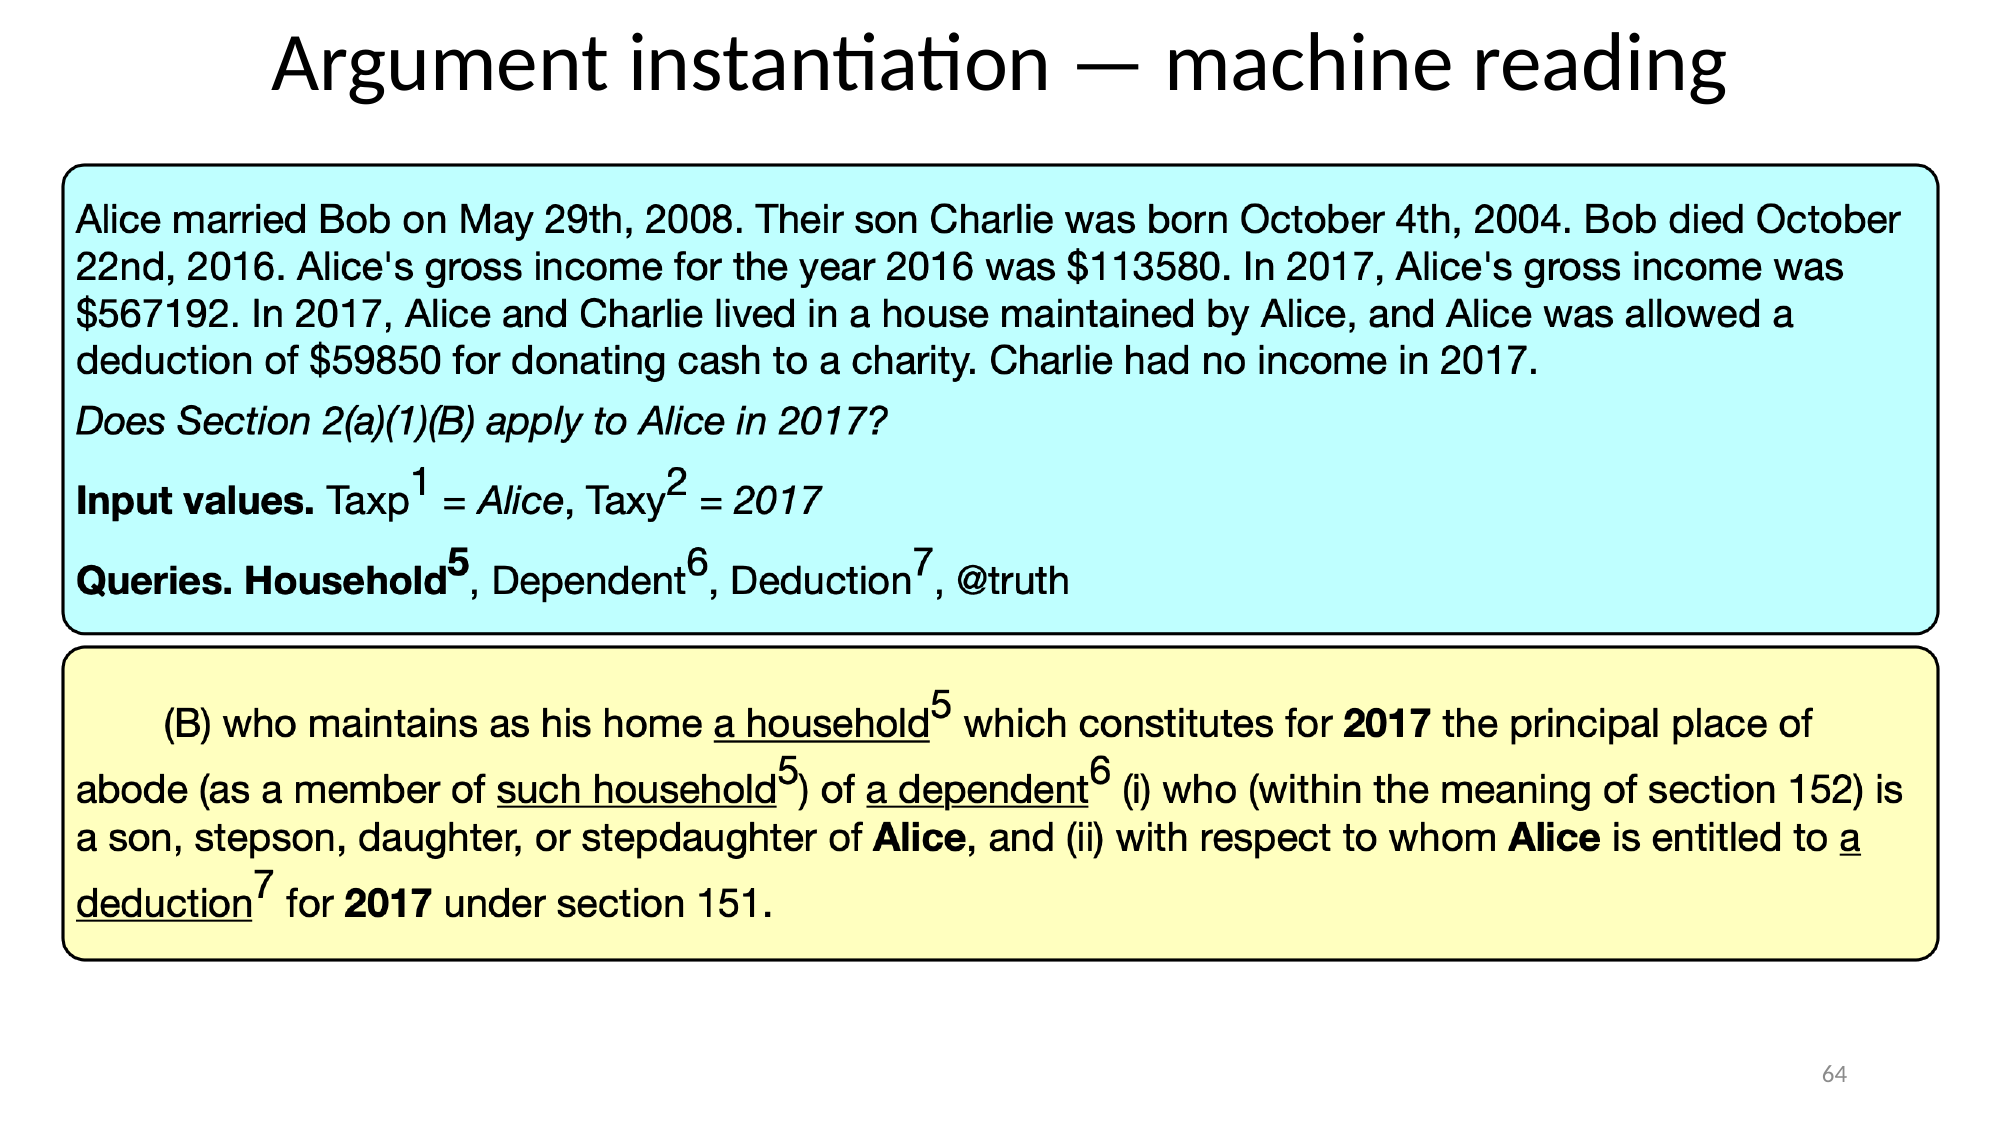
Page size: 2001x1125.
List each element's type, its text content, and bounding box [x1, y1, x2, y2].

slide_number 64 [1412, 1042, 1863, 1103]
text_box Argument instantiation — machine reading [50, 0, 1950, 115]
picture [49, 152, 1950, 973]
